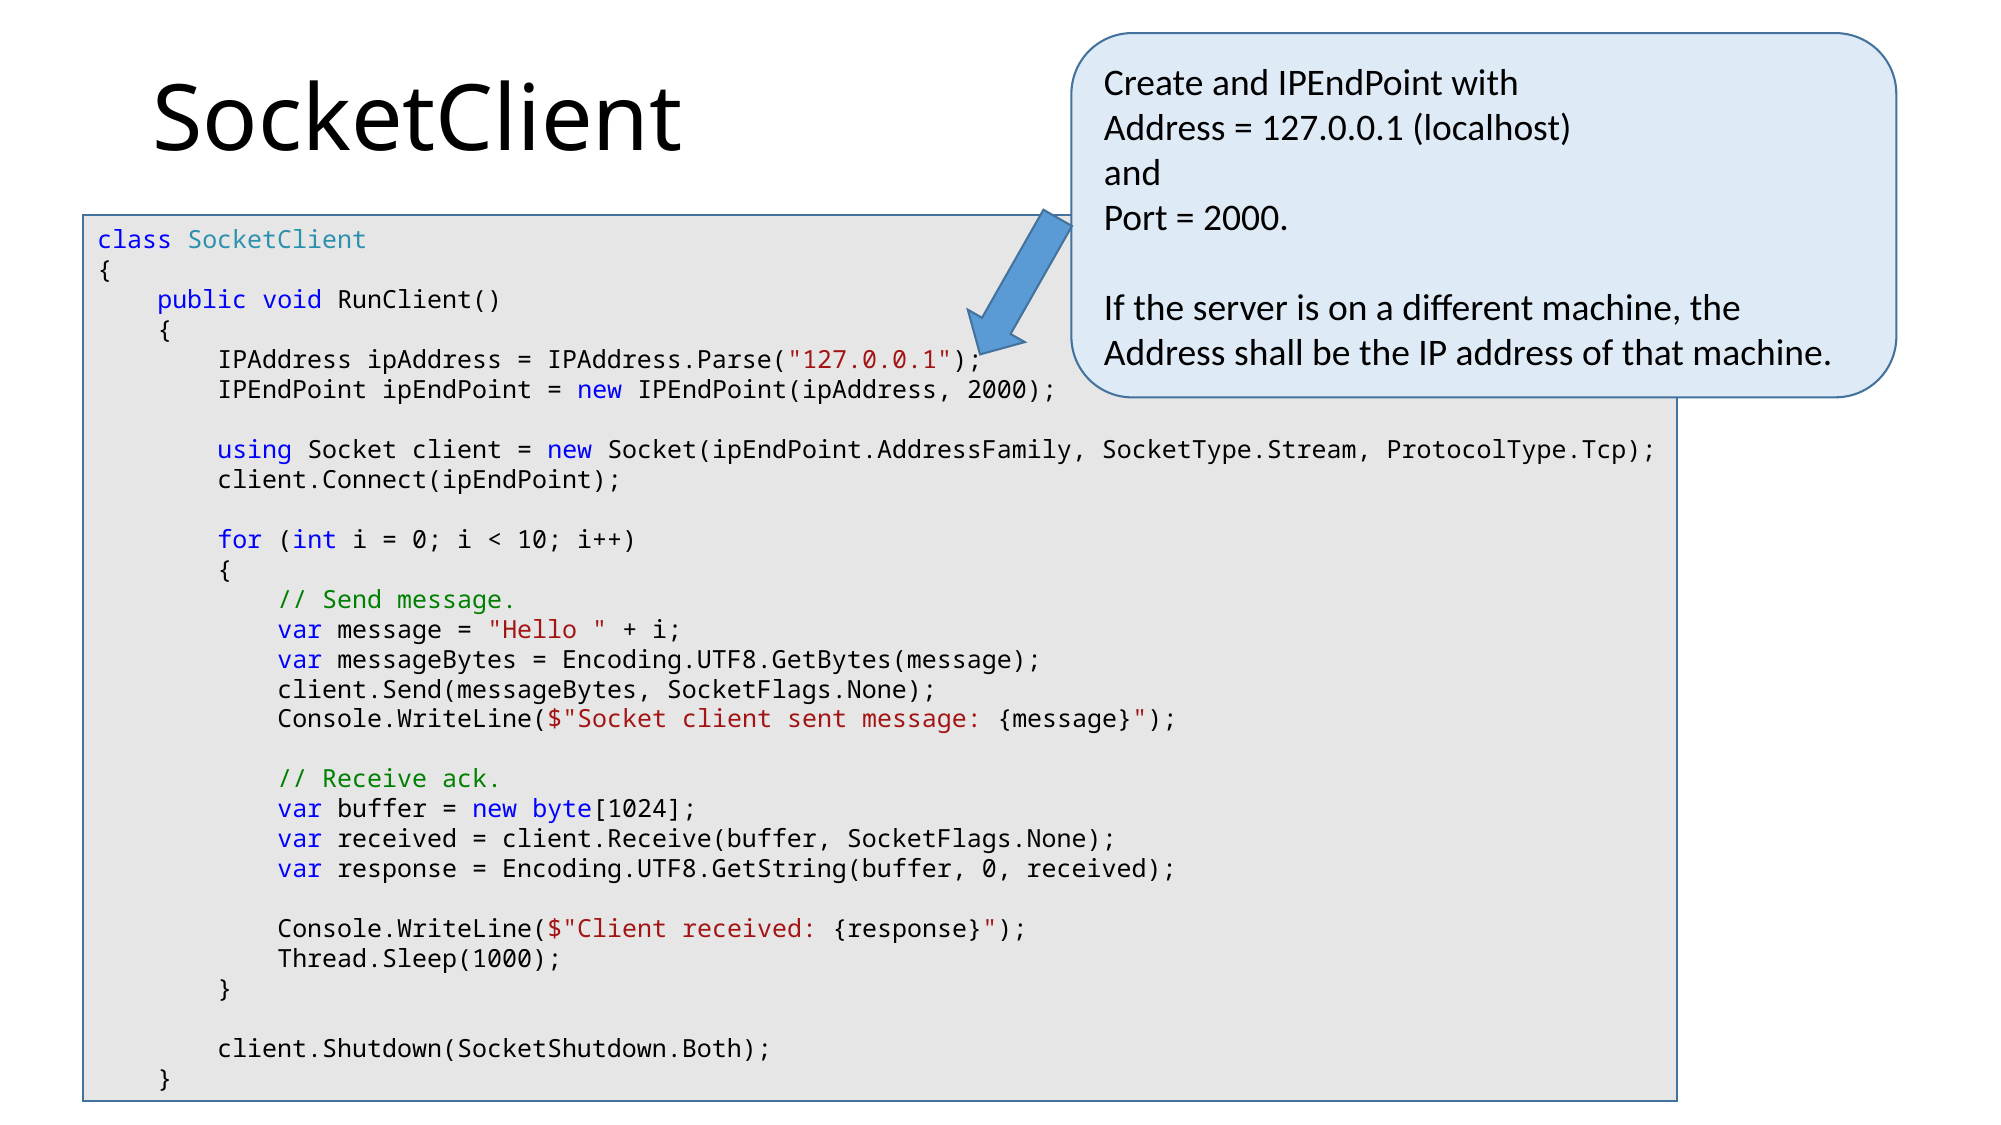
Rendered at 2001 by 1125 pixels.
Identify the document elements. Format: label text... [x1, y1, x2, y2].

text_box Create and IPEndPoint with Address = 127.0.0.1 (localhost) and Port = 2000. If the server is on a different machine, the Address shall be the IP address of that machine. [1070, 32, 1898, 399]
text_box [966, 208, 1074, 356]
text_box class SocketClient { public void RunClient() { IPAddress ipAddress = IPAddress.Parse("127.0.0.1"); IPEndPoint ipEndPoint = new IPEndPoint(ipAddress, 2000); using Socket client = new Socket(ipEndPoint.AddressFamily, SocketType.Stream, ProtocolType.Tcp); client.Connect(ipEndPoint); for (int i = 0; i < 10; i++) { // Send message. var message = "Hello " + i; var messageBytes = Encoding.UTF8.GetBytes(message); client.Send(messageBytes, SocketFlags.None); Console.WriteLine($"Socket client sent message: {message}"); // Receive ack. var buffer = new byte[1024]; var received = client.Receive(buffer, SocketFlags.None); var response = Encoding.UTF8.GetString(buffer, 0, received); Console.WriteLine($"Client received: {response}"); Thread.Sleep(1000); } client.Shutdown(SocketShutdown.Both); } [82, 214, 1678, 1102]
title SocketClient [137, 59, 1080, 182]
